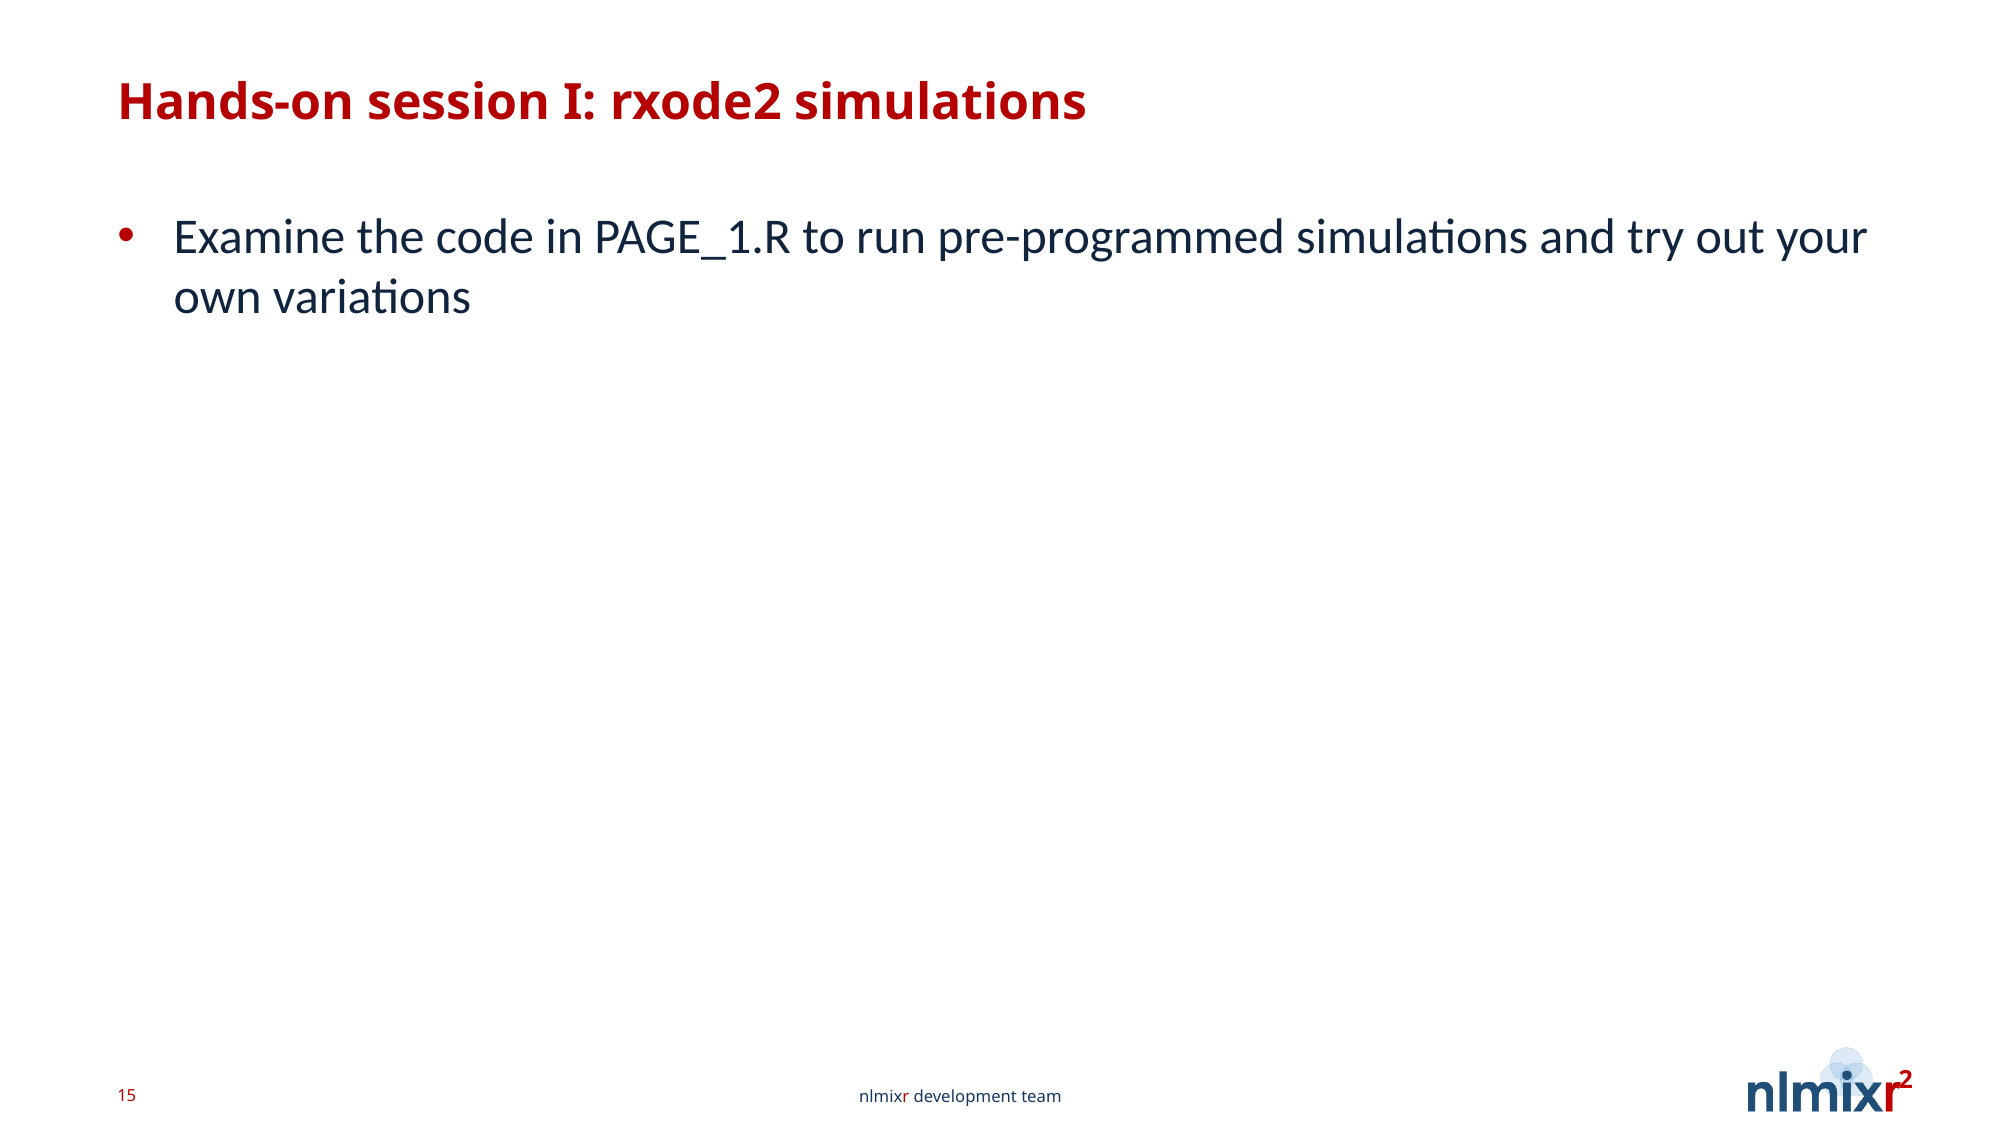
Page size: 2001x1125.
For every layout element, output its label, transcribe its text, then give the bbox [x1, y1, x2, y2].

slide_number 15 [102, 1076, 276, 1115]
list Examine the code in PAGE_1.R to run pre-programmed simulations and try out your own variations [102, 196, 1898, 1047]
footer nlmixr development team [354, 1076, 1567, 1115]
picture [1738, 1036, 1910, 1123]
title Hands-on session I: rxode2 simulations [102, 18, 1898, 181]
